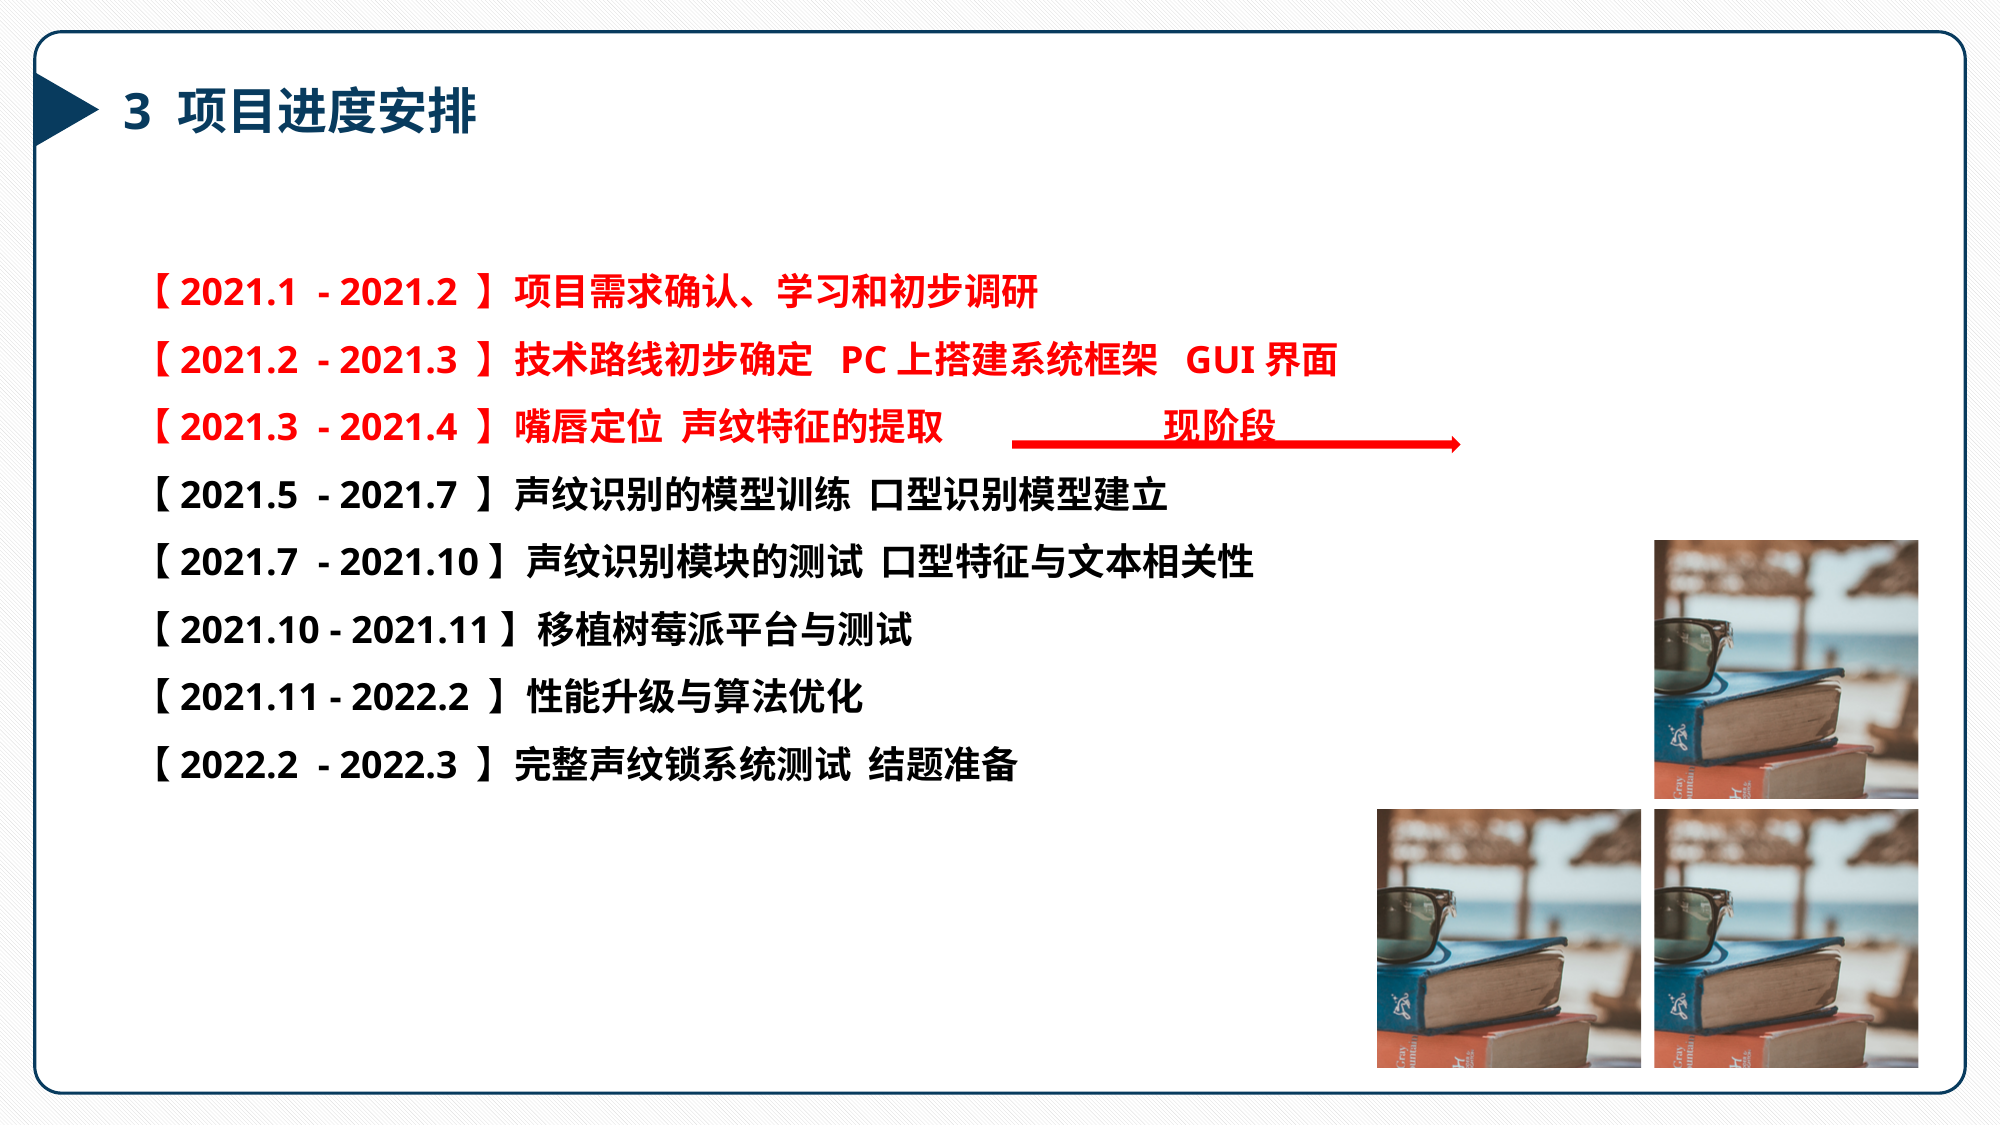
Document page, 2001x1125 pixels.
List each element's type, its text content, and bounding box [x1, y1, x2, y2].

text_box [1377, 540, 1919, 1068]
text_box [1012, 435, 1461, 454]
text_box 【2021.1 - 2021.2 】项目需求确认、学习和初步调研 【2021.2 - 2021.3 】技术路线初步确定 PC上搭建系统框架 GUI界面 【2021.3 - 2021.4 】嘴唇定位 声纹特征的提取 现阶段 【2021.5 - 2021.7 】声纹识别的模型训练 口型识别模型建立 【2021.7 - 2021.10】声纹识别模块的测试 口型特征与文本相关性 【2021.10 - 2021.11】移植树莓派平台与测试 【2021.11 - 2022.2 】性能升级与算法优化 【2022.2 - 2022.3 】完整声纹锁系统测试 结题准备 [118, 260, 1946, 794]
text_box [32, 69, 102, 150]
text_box 3 项目进度安排 [108, 71, 576, 147]
